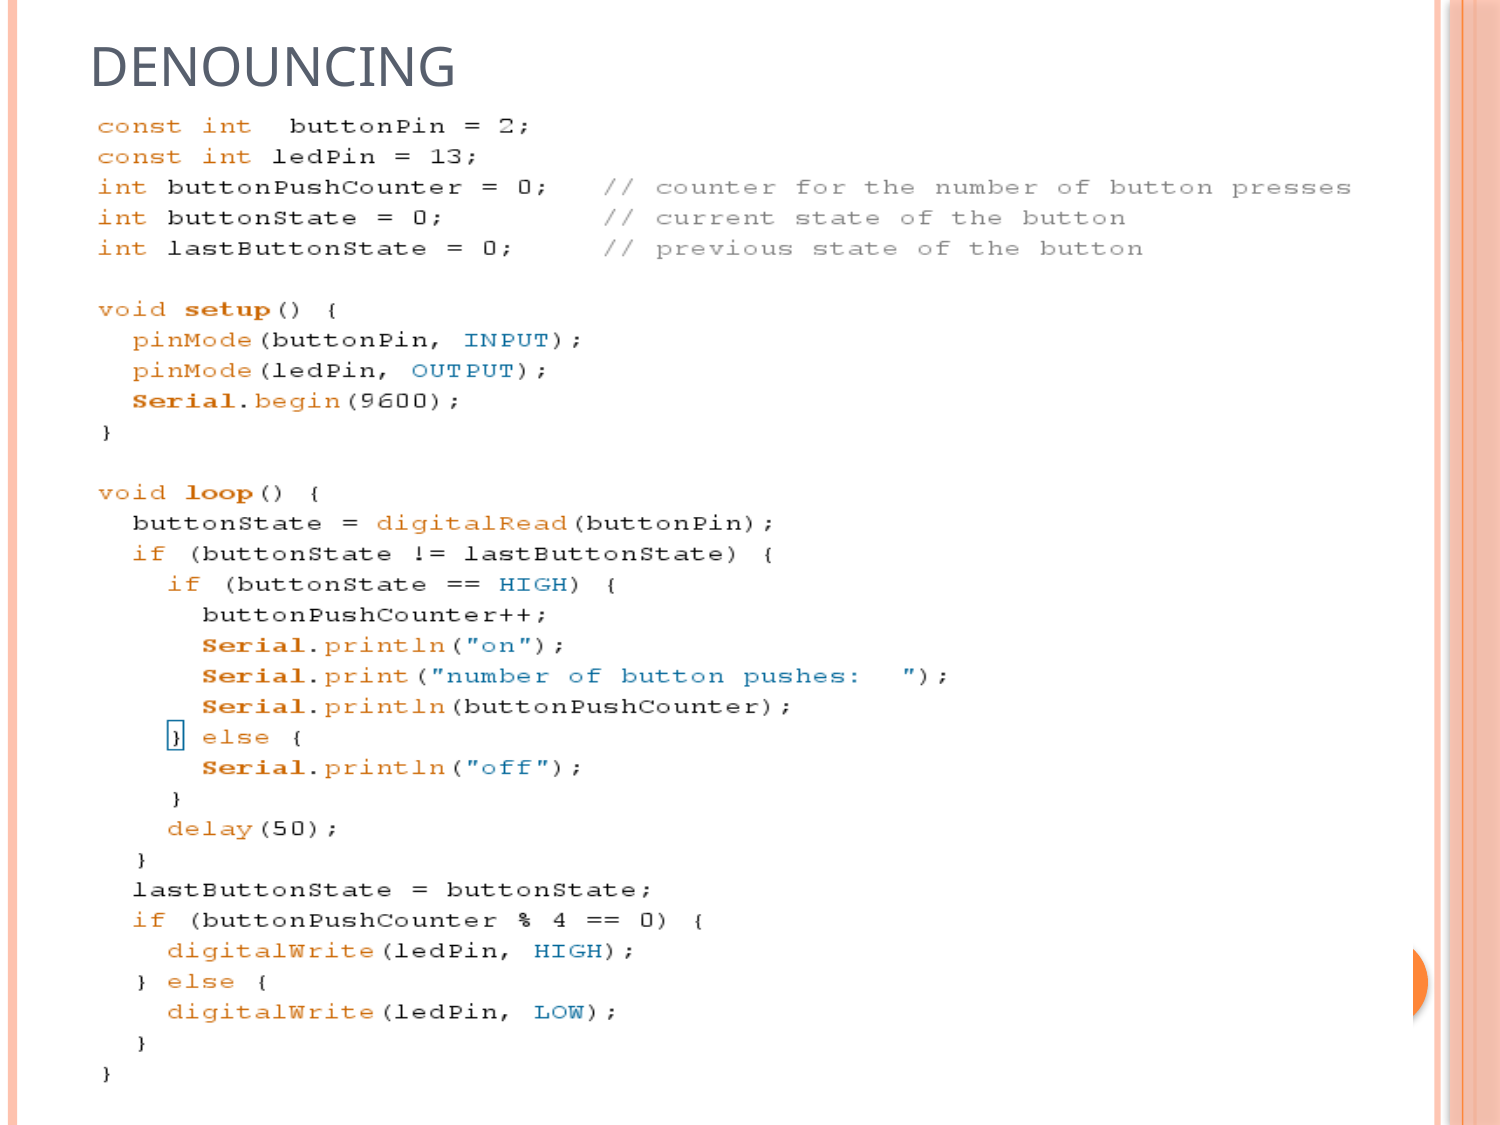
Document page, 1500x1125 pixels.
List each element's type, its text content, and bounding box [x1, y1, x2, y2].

title Denouncing [75, 24, 1300, 105]
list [86, 111, 1414, 1113]
